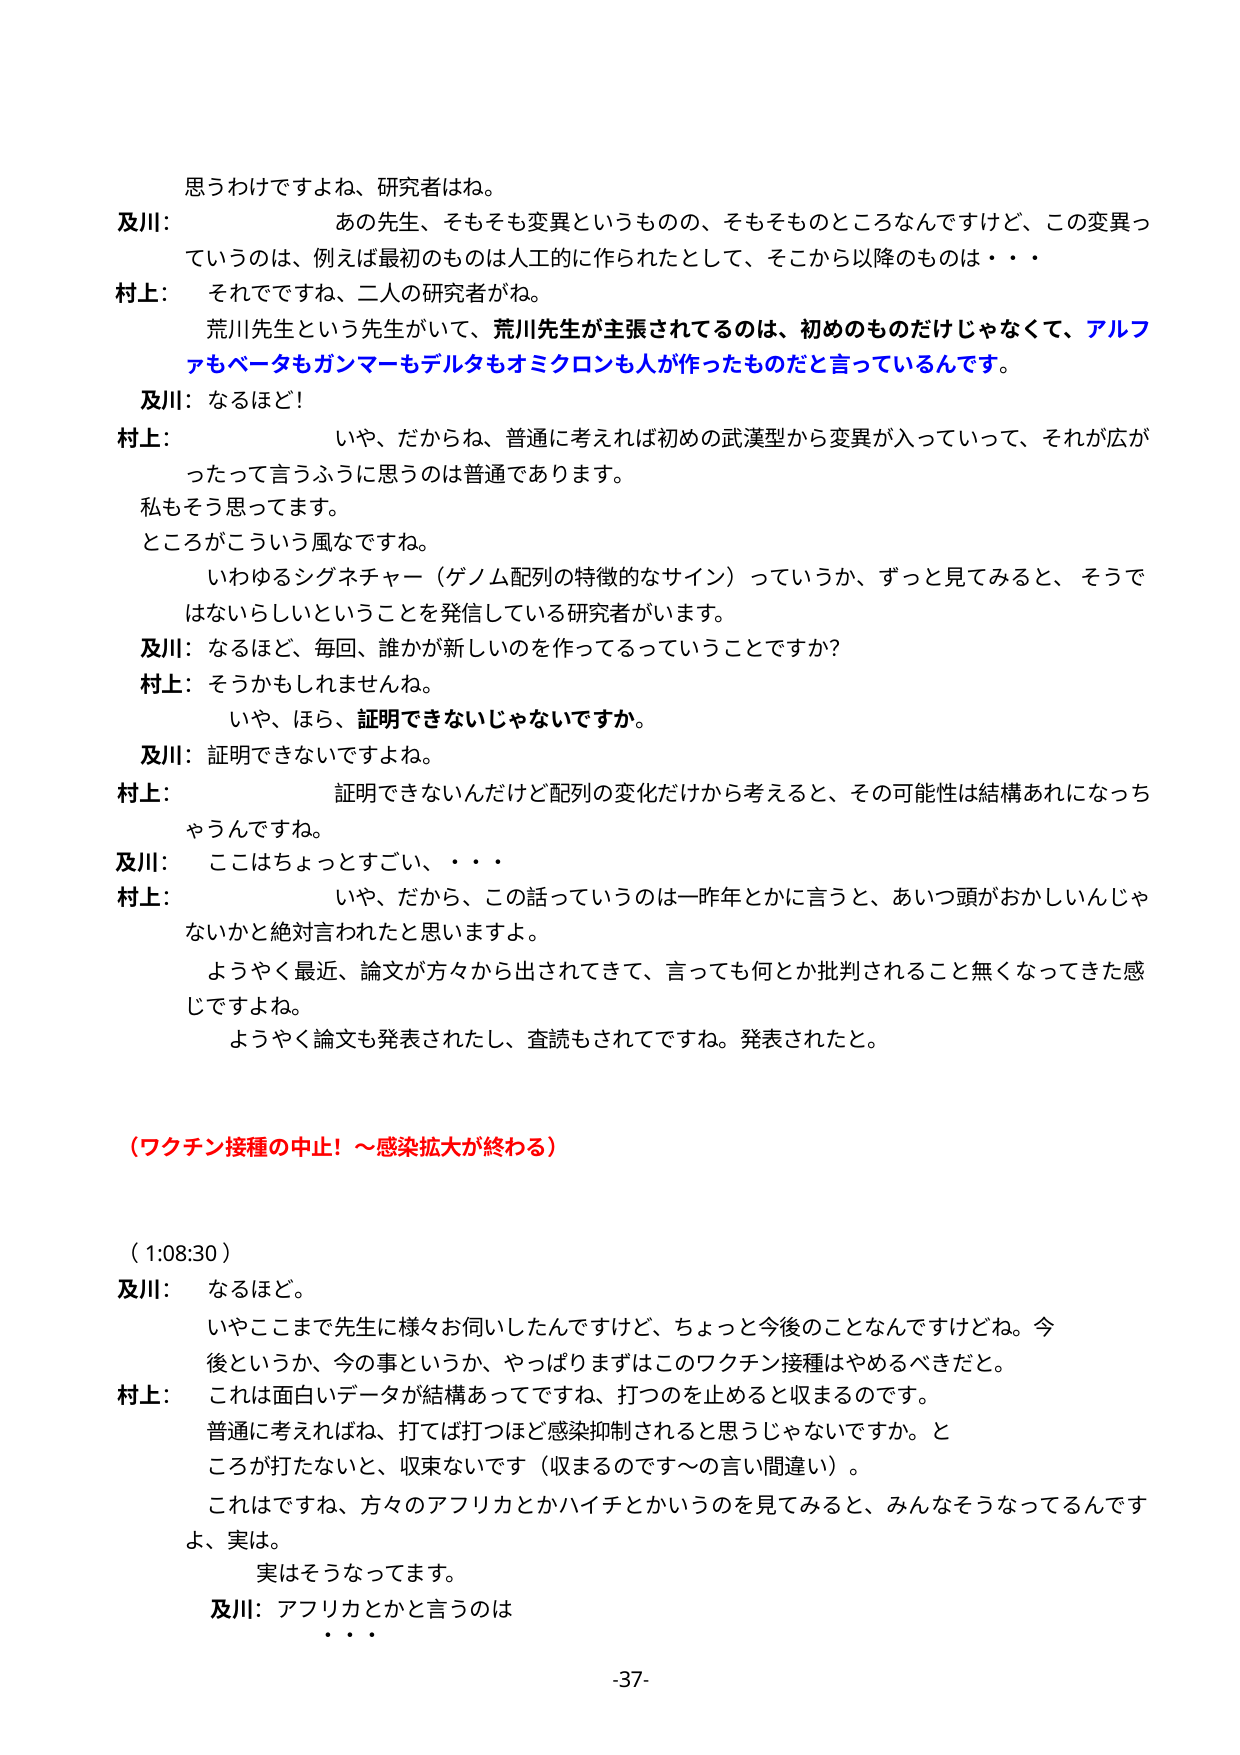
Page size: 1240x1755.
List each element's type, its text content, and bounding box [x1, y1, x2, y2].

text_box （1:08:30） 及川： なるほど。 いやここまで先生に様々お伺いしたんですけど、ちょっと今後のことなんですけどね。今後というか、今の事というか、やっぱりまずはこのワクチン接種はやめるべきだと。 村上： これは面白いデータが結構あってですね、打つのを止めると収まるのです。 普通に考えればね、打てば打つほど感染抑制されると思うじゃないですか。ところが打たないと、収束ないです（収まるのです～の言い間違い）。 これはですね、方々のアフリカとかハイチとかいうのを見てみると、みんなそうなってるんですよ、実は。 実はそうなってます。 及川： アフリカとかと言うのは・・・ [115, 1228, 1154, 1648]
text_box （ワクチン接種の中止！～感染拡大が終わる） [115, 1131, 582, 1160]
slide_number -37- [610, 1654, 659, 1755]
text_box 思うわけですよね、研究者はね。 及川： あの先生、そもそも変異というものの、そもそものところなんですけど、この変異っていうのは、例えば最初のものは人工的に作られたとして、そこから以降のものは・・・ 村上： それでですね、二人の研究者がね。 荒川先生という先生がいて、荒川先生が主張されてるのは、初めのものだけじゃなくて、アルファもベータもガンマーもデルタもオミクロンも人が作ったものだと言っているんです。 及川： なるほど！ 村上： いや、だからね、普通に考えれば初めの武漢型から変異が入っていって、それが広がったって言うふうに思うのは普通であります。 私もそう思ってます。 ところがこういう風なですね。 いわゆるシグネチャー（ゲノム配列の特徴的なサイン）っていうか、ずっと見てみると、 そうではないらしいということを発信している研究者がいます。 及川： なるほど、毎回、誰かが新しいのを作ってるっていうことですか？ 村上： そうかもしれませんね。 いや、ほら、証明できないじゃないですか。 及川： 証明できないですよね。 村上： 証明できないんだけど配列の変化だけから考えると、その可能性は結構あれになっちゃうんですね。 及川： ここはちょっとすごい、・・・ 村上： いや、だから、この話っていうのは一昨年とかに言うと、あいつ頭がおかしいんじゃないかと絶対言われたと思いますよ。 ようやく最近、論文が方々から出されてきて、言っても何とか批判されること無くなってきた感じですよね。 ようやく論文も発表されたし、査読もされてですね。発表されたと。 [115, 162, 1160, 1052]
